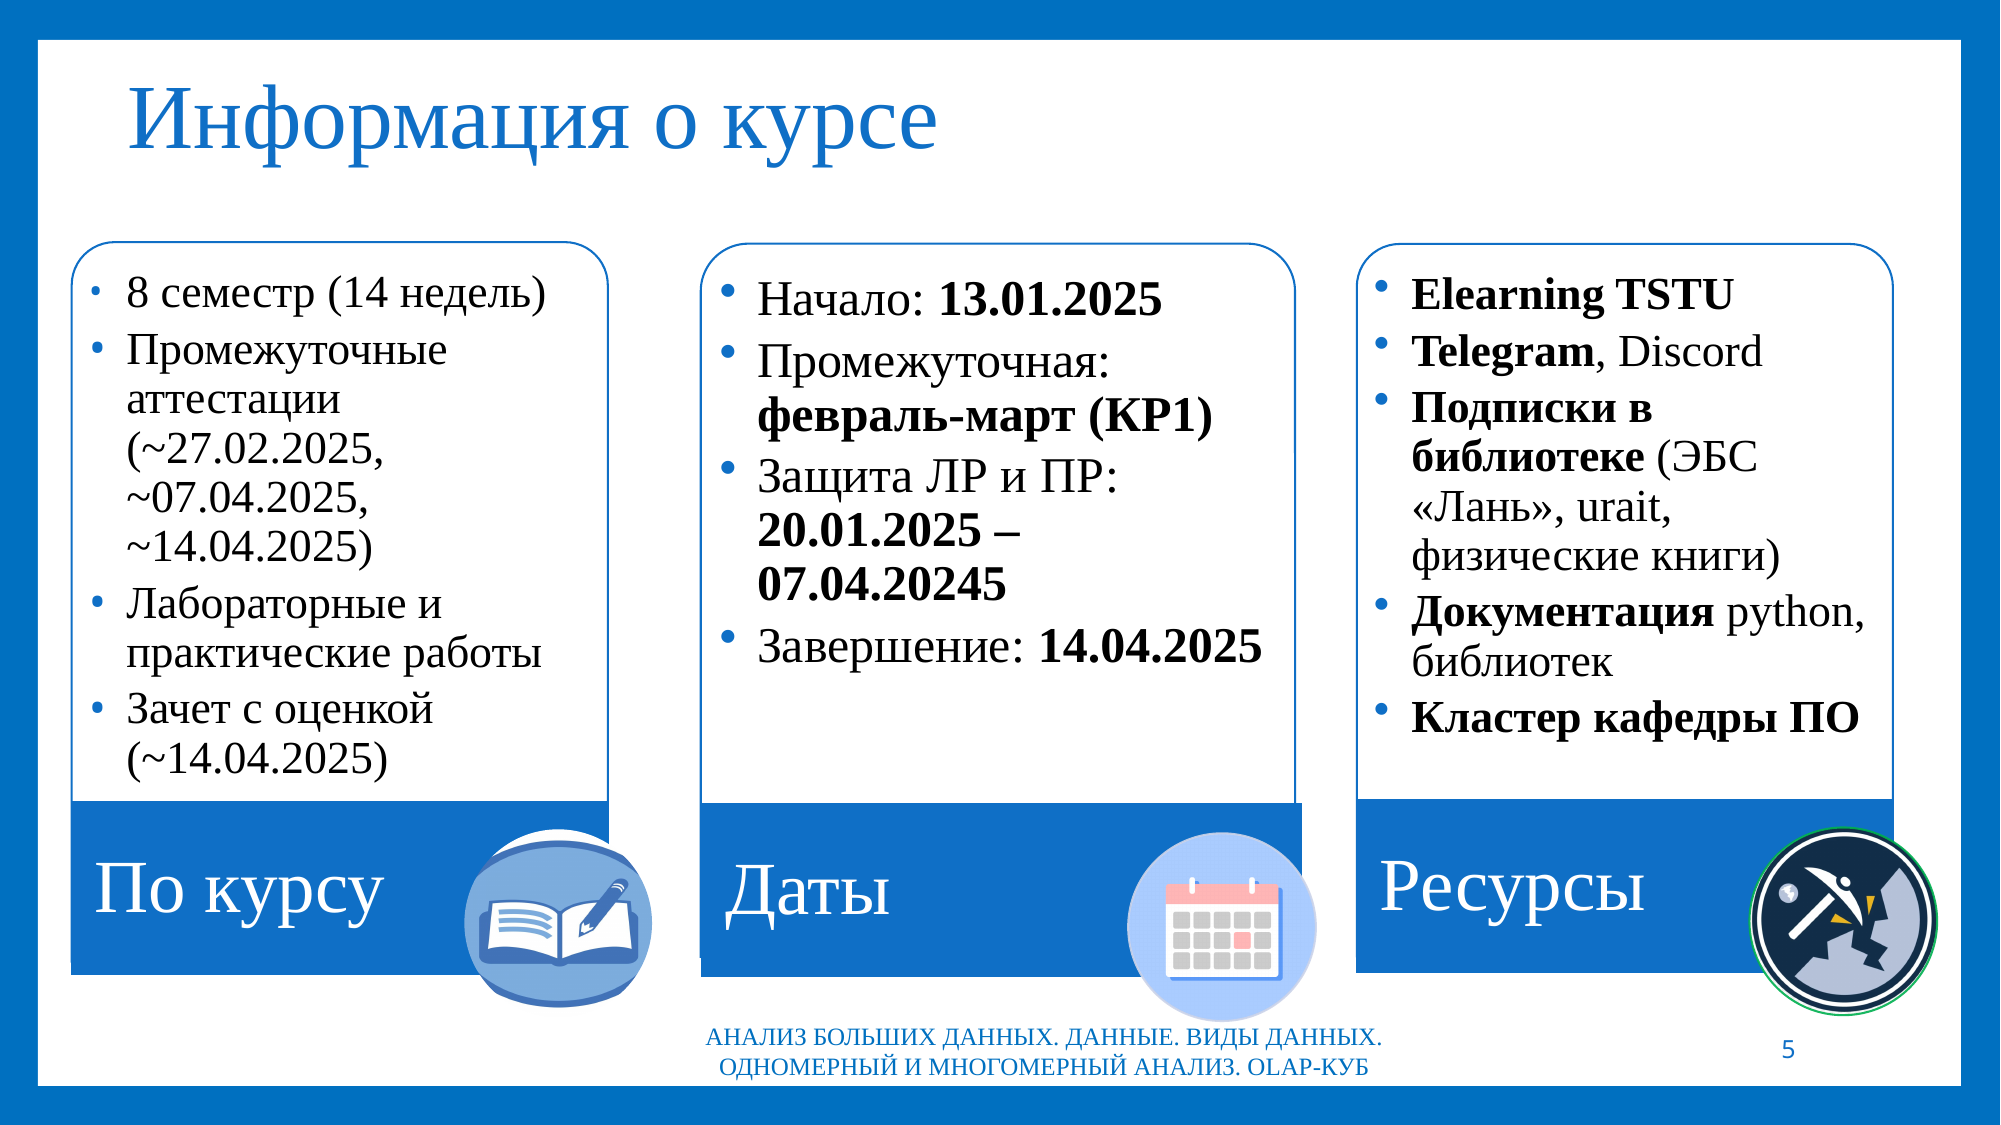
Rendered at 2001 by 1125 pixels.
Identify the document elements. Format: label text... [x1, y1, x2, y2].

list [70, 178, 1939, 1081]
title Информация о курсе [112, 74, 1733, 164]
